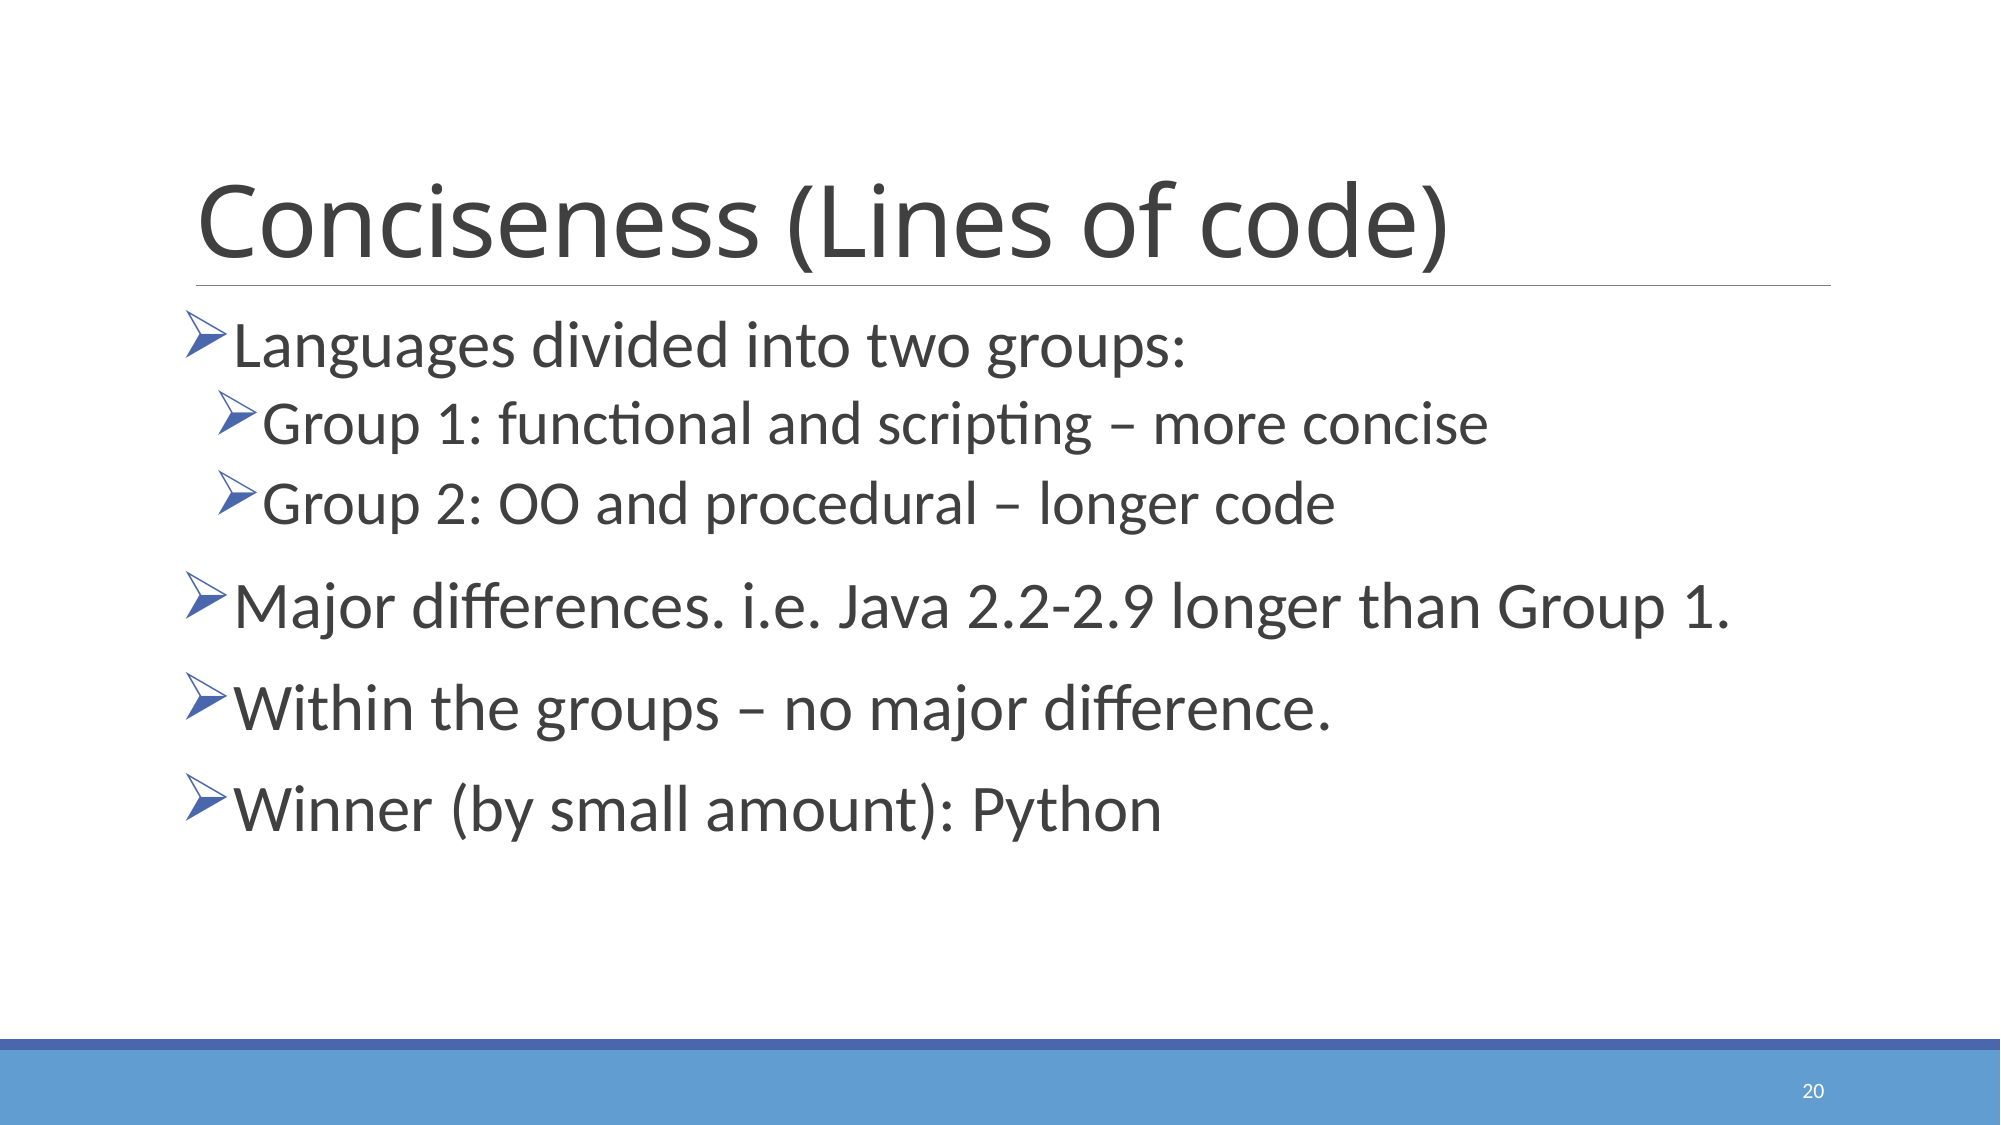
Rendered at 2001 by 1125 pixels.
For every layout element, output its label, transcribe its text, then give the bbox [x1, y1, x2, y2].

title Conciseness (Lines of code) [180, 47, 1830, 285]
list Languages divided into two groups: Group 1: functional and scripting – more concise Group 2: OO and procedural – longer code Major differences. i.e. Java 2.2-2.9 longer than Group 1. Within the groups – no major difference. Winner (by small amount): Python [180, 302, 1830, 963]
slide_number 20 [1624, 1059, 1840, 1120]
